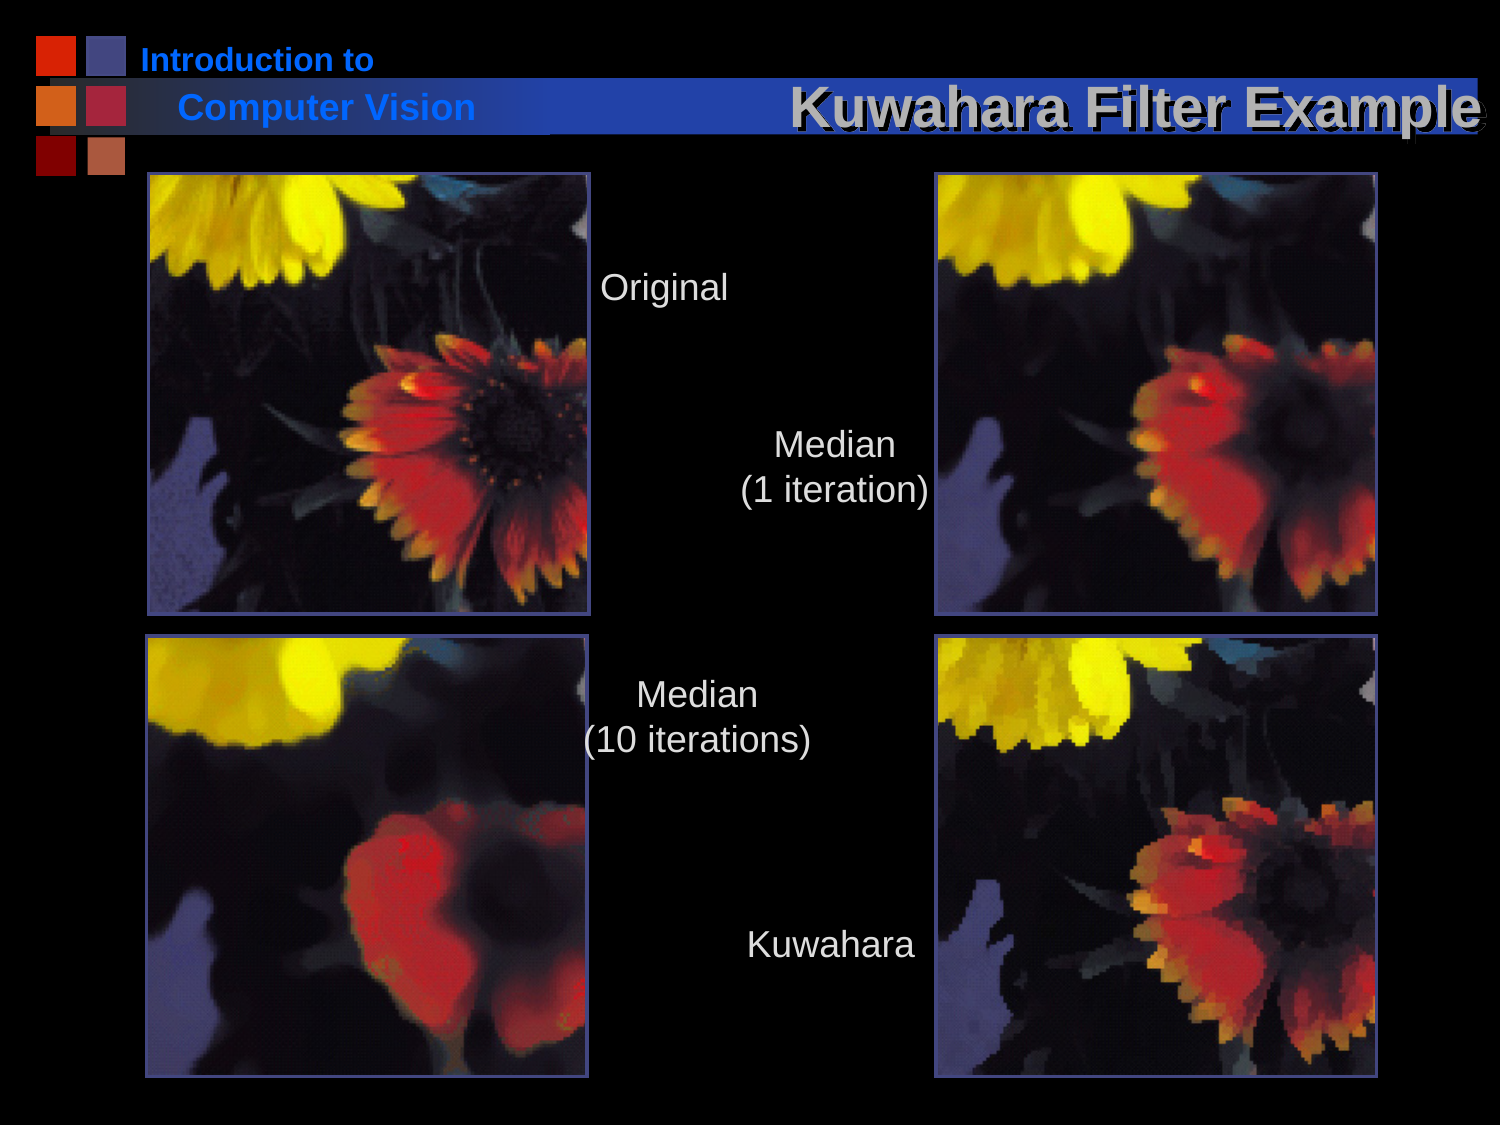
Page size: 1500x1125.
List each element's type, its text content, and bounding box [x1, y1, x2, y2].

picture [147, 637, 586, 1076]
picture [149, 174, 588, 613]
text_box Median (10 iterations) [591, 662, 827, 768]
title Kuwahara Filter Example [772, 46, 1500, 148]
picture [937, 174, 1376, 613]
text_box Kuwahara [731, 912, 930, 973]
text_box Original [591, 255, 744, 316]
text_box Median (1 iteration) [725, 412, 932, 518]
picture [937, 637, 1376, 1076]
